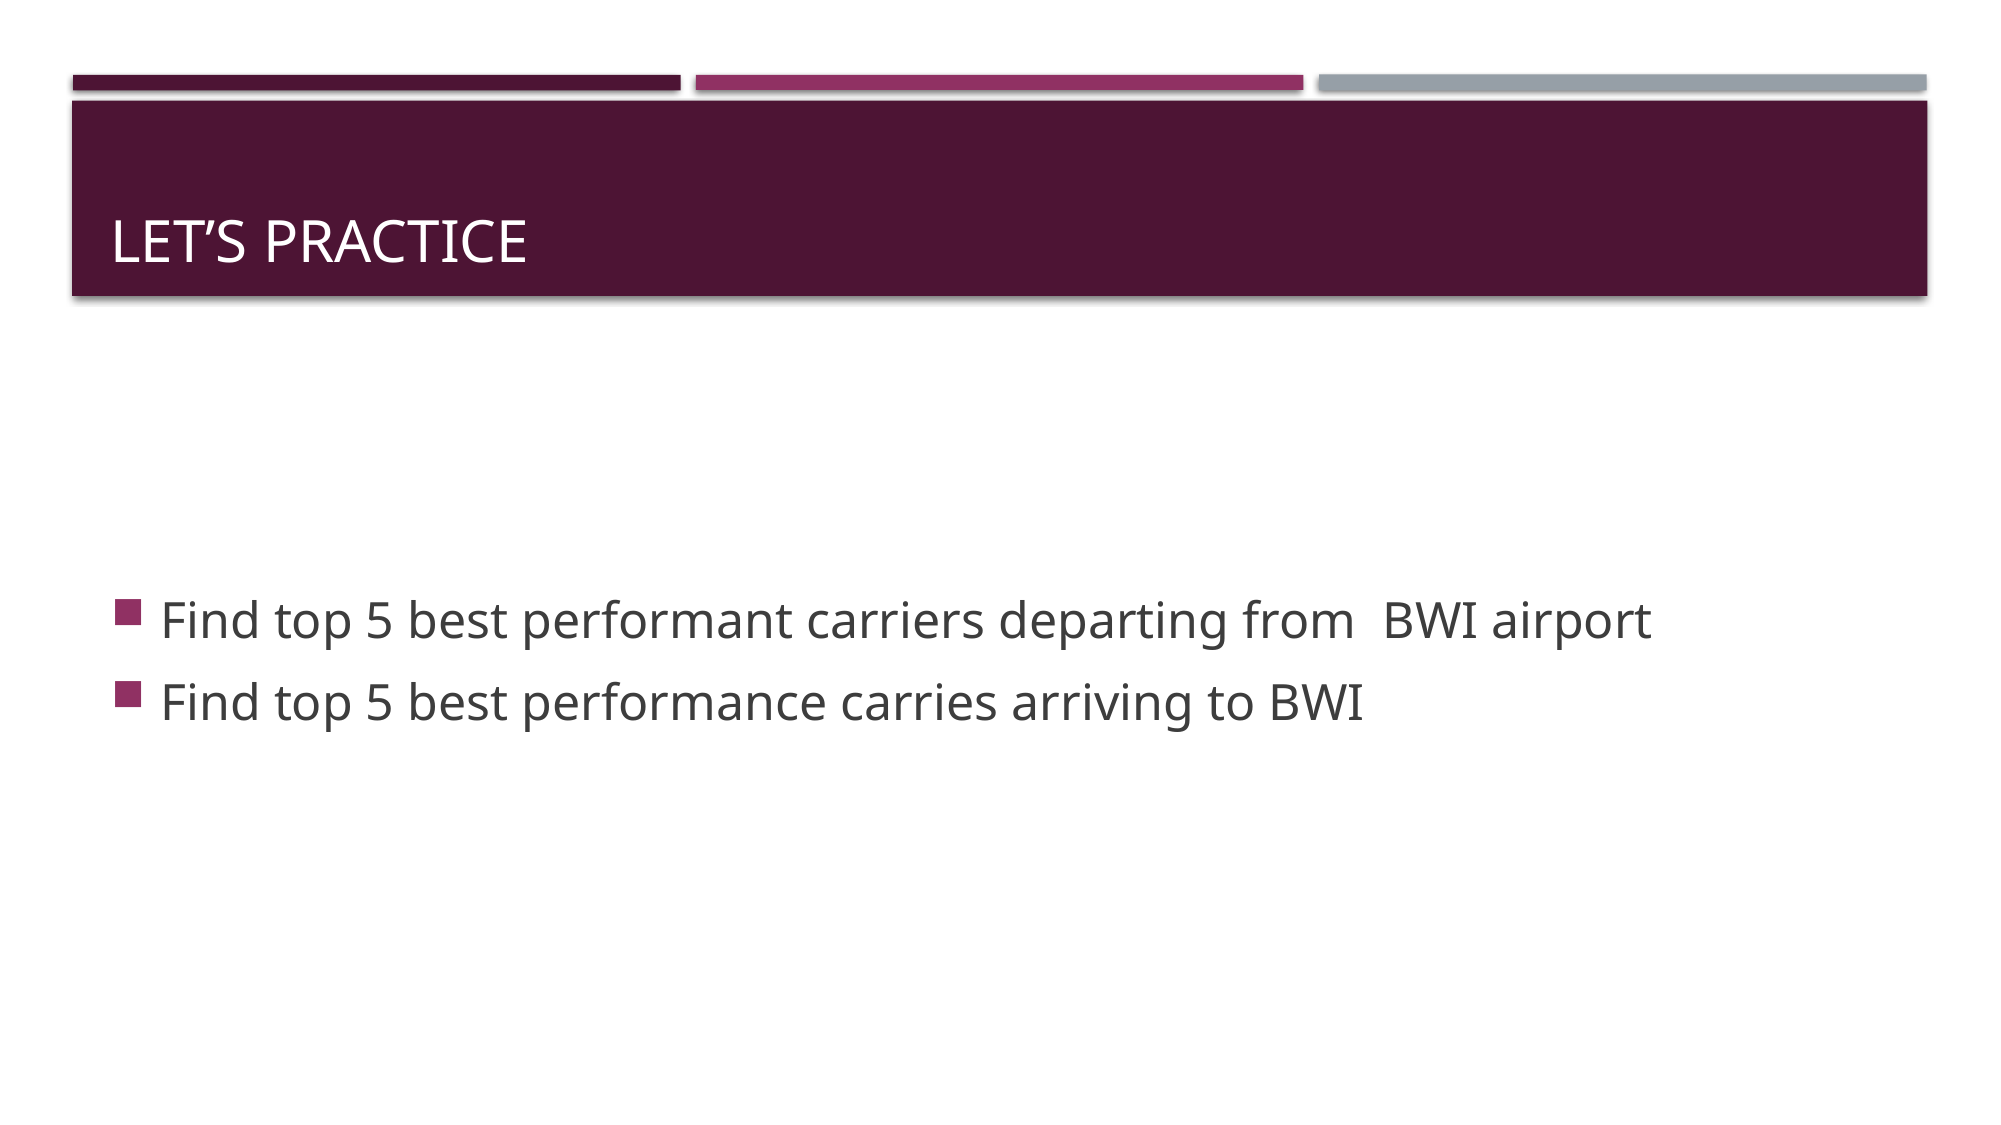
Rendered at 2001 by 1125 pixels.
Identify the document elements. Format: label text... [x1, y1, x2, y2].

list Find top 5 best performant carriers departing from BWI airport Find top 5 best performance carries arriving to BWI [95, 357, 1905, 962]
title Let’s practice [95, 115, 1905, 282]
